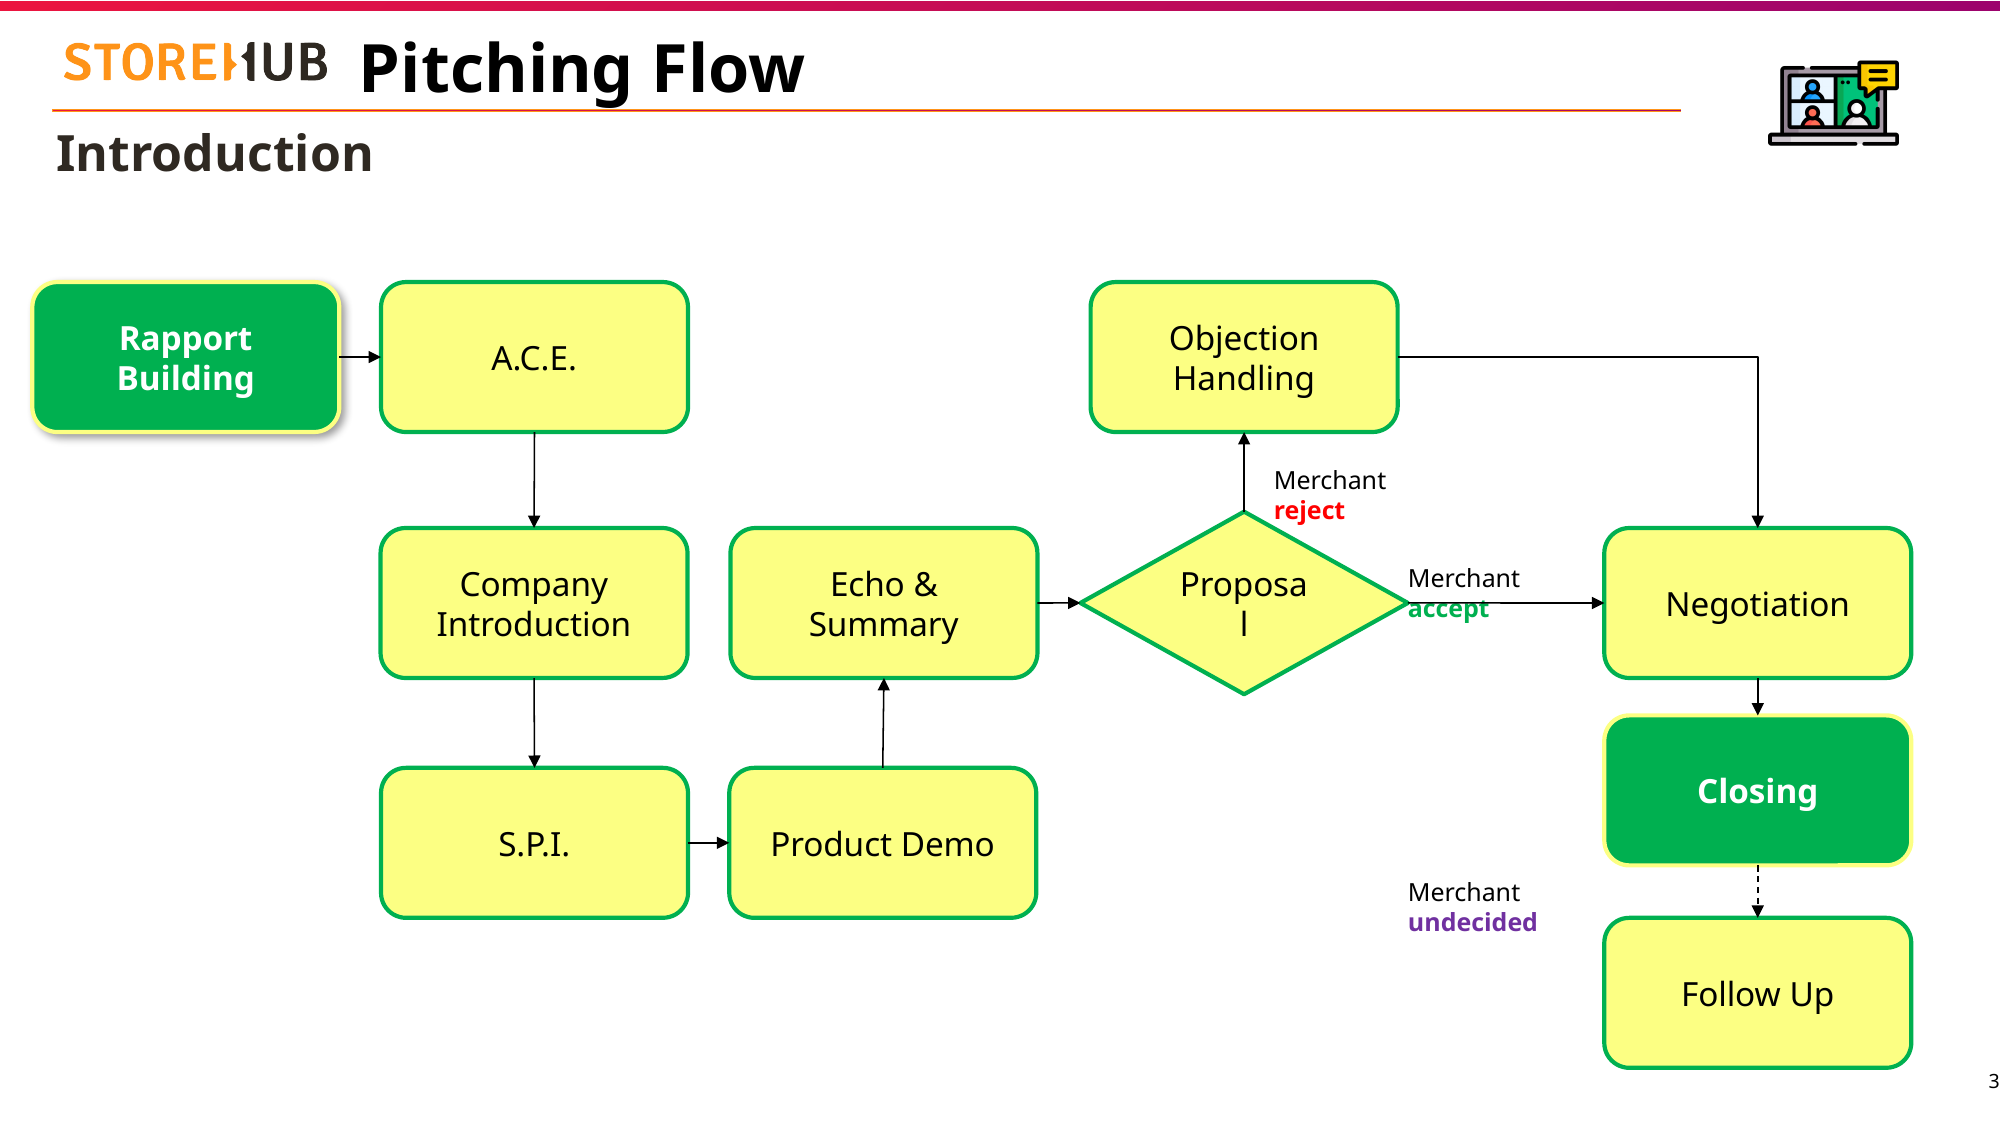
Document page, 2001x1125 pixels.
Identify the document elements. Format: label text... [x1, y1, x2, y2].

text_box A.C.E. [381, 282, 689, 433]
picture [64, 42, 327, 81]
text_box Pitching Flow [354, 7, 1624, 124]
text_box Company Introduction [380, 528, 688, 679]
text_box Merchant accept [1392, 555, 1613, 630]
picture [1768, 37, 1899, 169]
text_box Negotiation [1604, 528, 1912, 679]
text_box S.P.I. [381, 767, 689, 918]
text_box Product Demo [729, 767, 1037, 918]
text_box Proposal [1081, 513, 1392, 695]
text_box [1397, 356, 1759, 529]
text_box Objection Handling [1090, 282, 1398, 433]
text_box Closing [1604, 715, 1912, 866]
text_box Merchant reject [1258, 457, 1394, 533]
text_box Follow Up [1604, 917, 1912, 1068]
slide_number ‹#› [1879, 1038, 2000, 1125]
text_box Rapport Building [32, 282, 340, 433]
text_box Merchant undecided [1392, 868, 1654, 944]
text_box Introduction [0, 121, 1670, 182]
text_box Echo & Summary [730, 528, 1038, 679]
